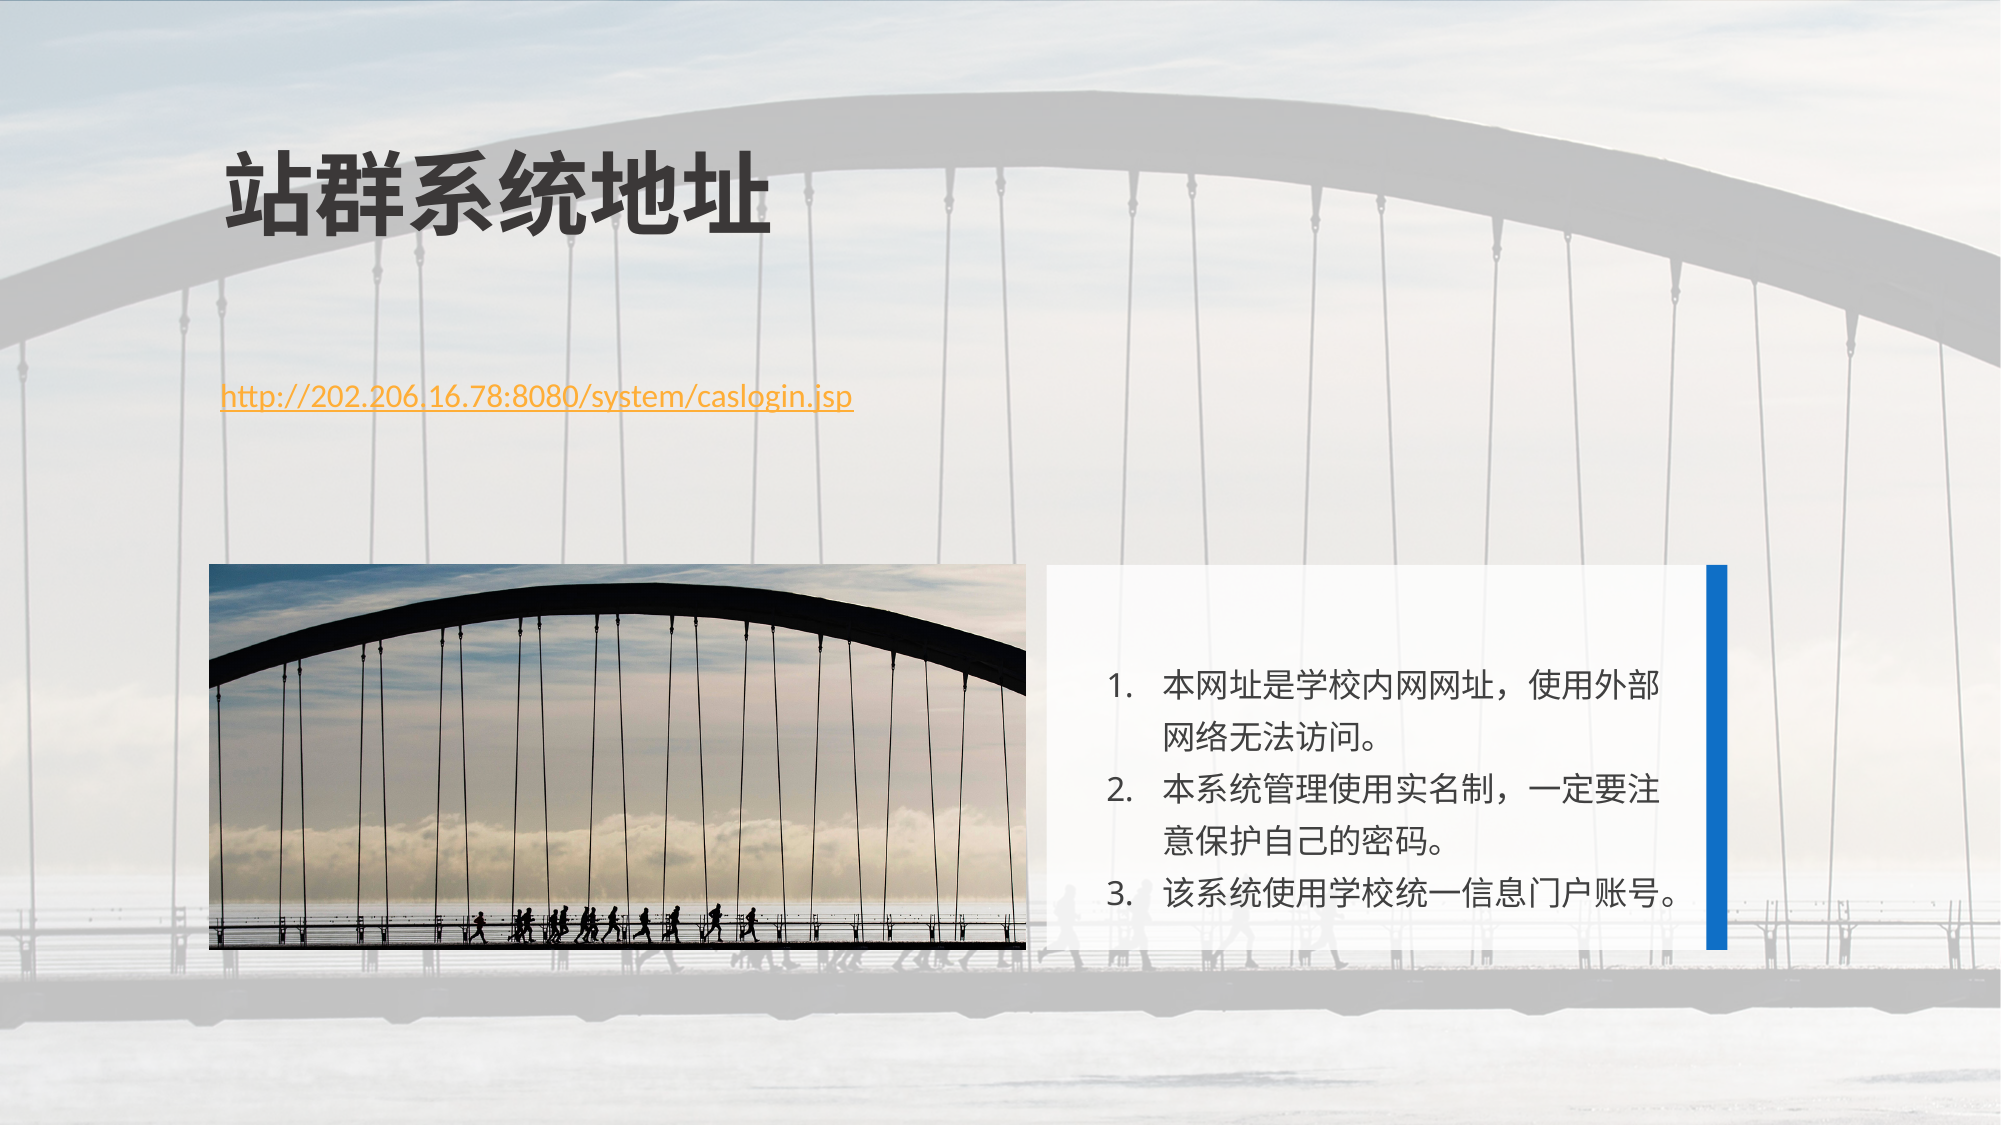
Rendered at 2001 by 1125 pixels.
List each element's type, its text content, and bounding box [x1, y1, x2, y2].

picture [209, 564, 1026, 950]
text_box 本网址是学校内网网址，使用外部网络无法访问。 本系统管理使用实名制，一定要注意保护自己的密码。 该系统使用学校统一信息门户账号。 [1095, 646, 1692, 918]
text_box [1705, 564, 1728, 951]
text_box 站群系统地址 [211, 131, 785, 253]
text_box [1046, 564, 1705, 951]
text_box http://202.206.16.78:8080/system/caslogin.jsp [209, 356, 1797, 420]
